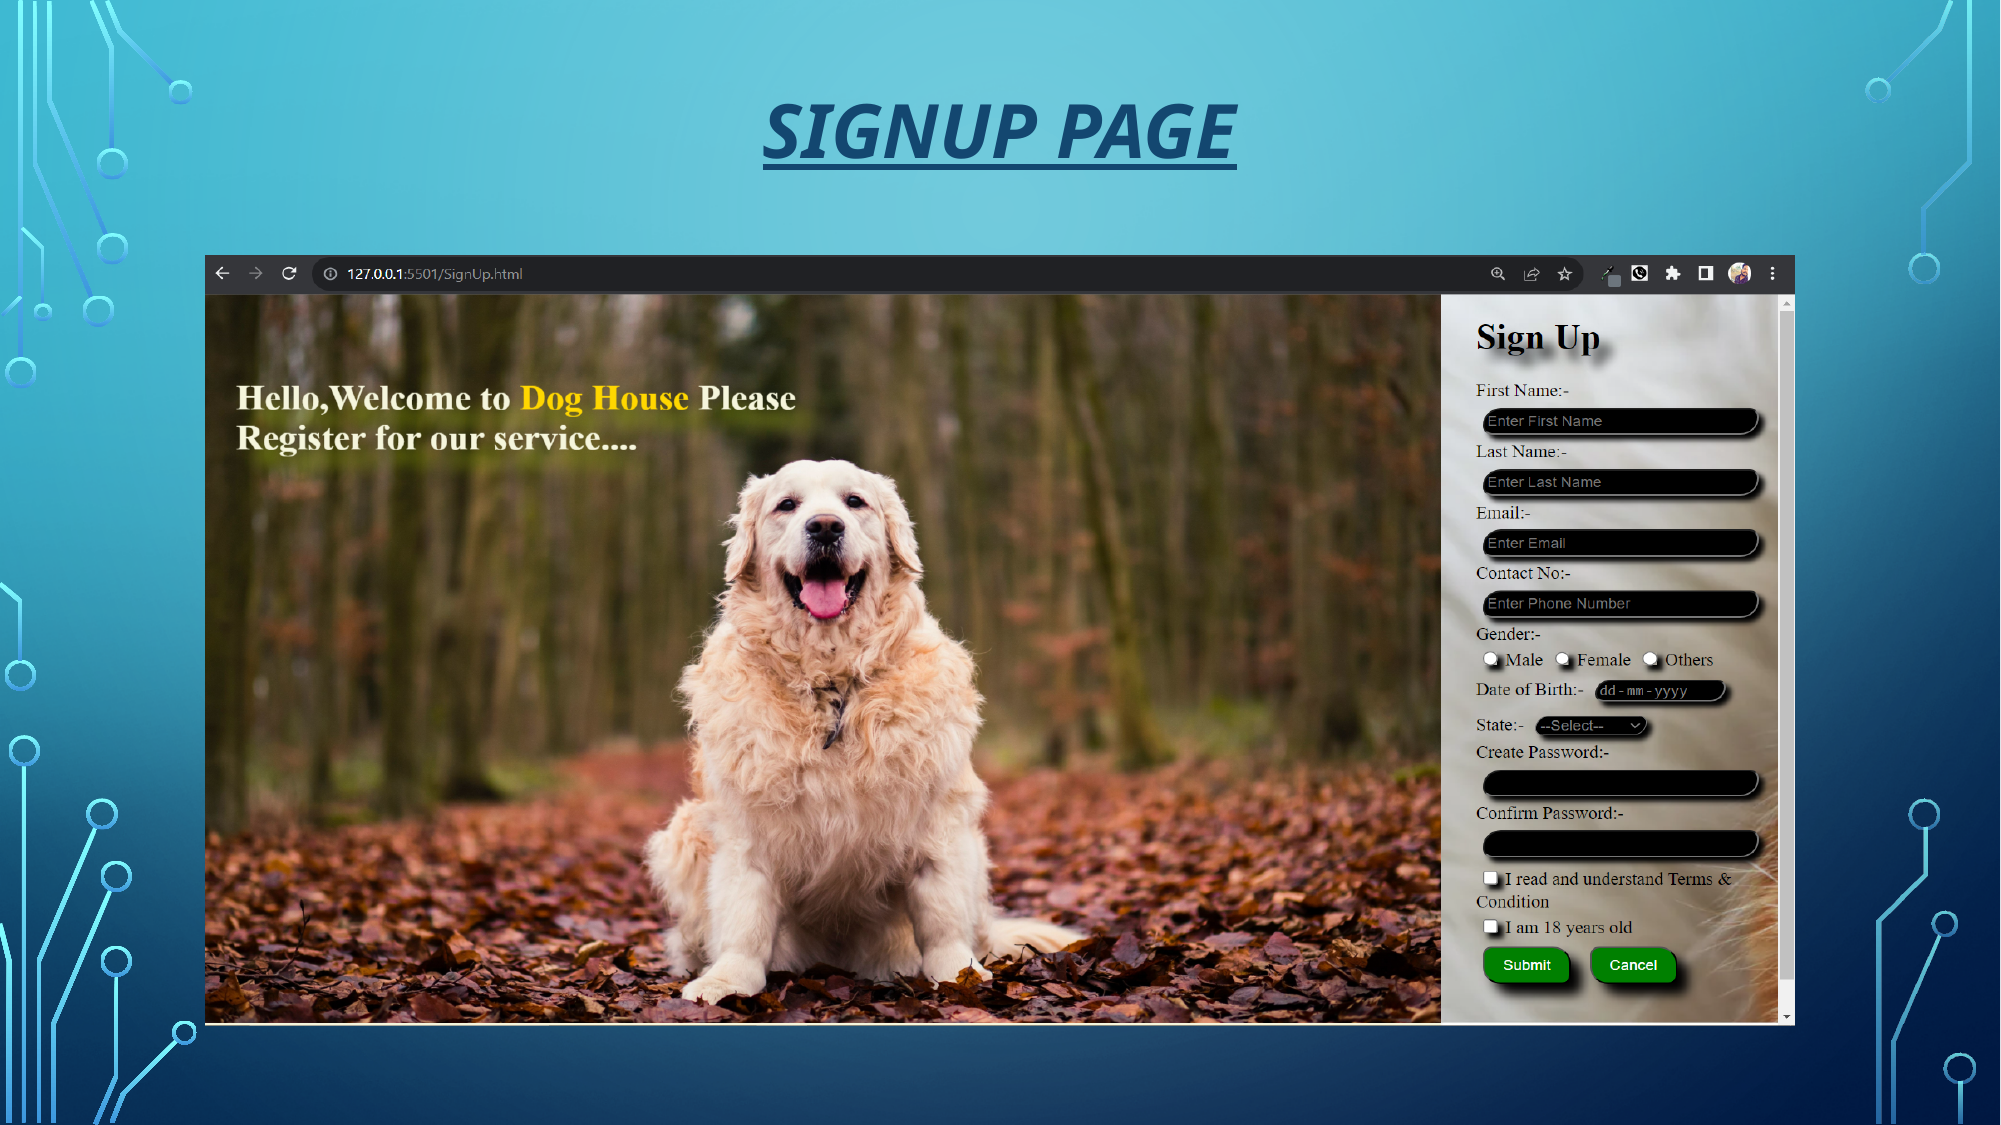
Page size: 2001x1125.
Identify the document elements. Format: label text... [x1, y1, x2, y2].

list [204, 255, 1795, 1027]
title Signup PAge [187, 13, 1813, 256]
